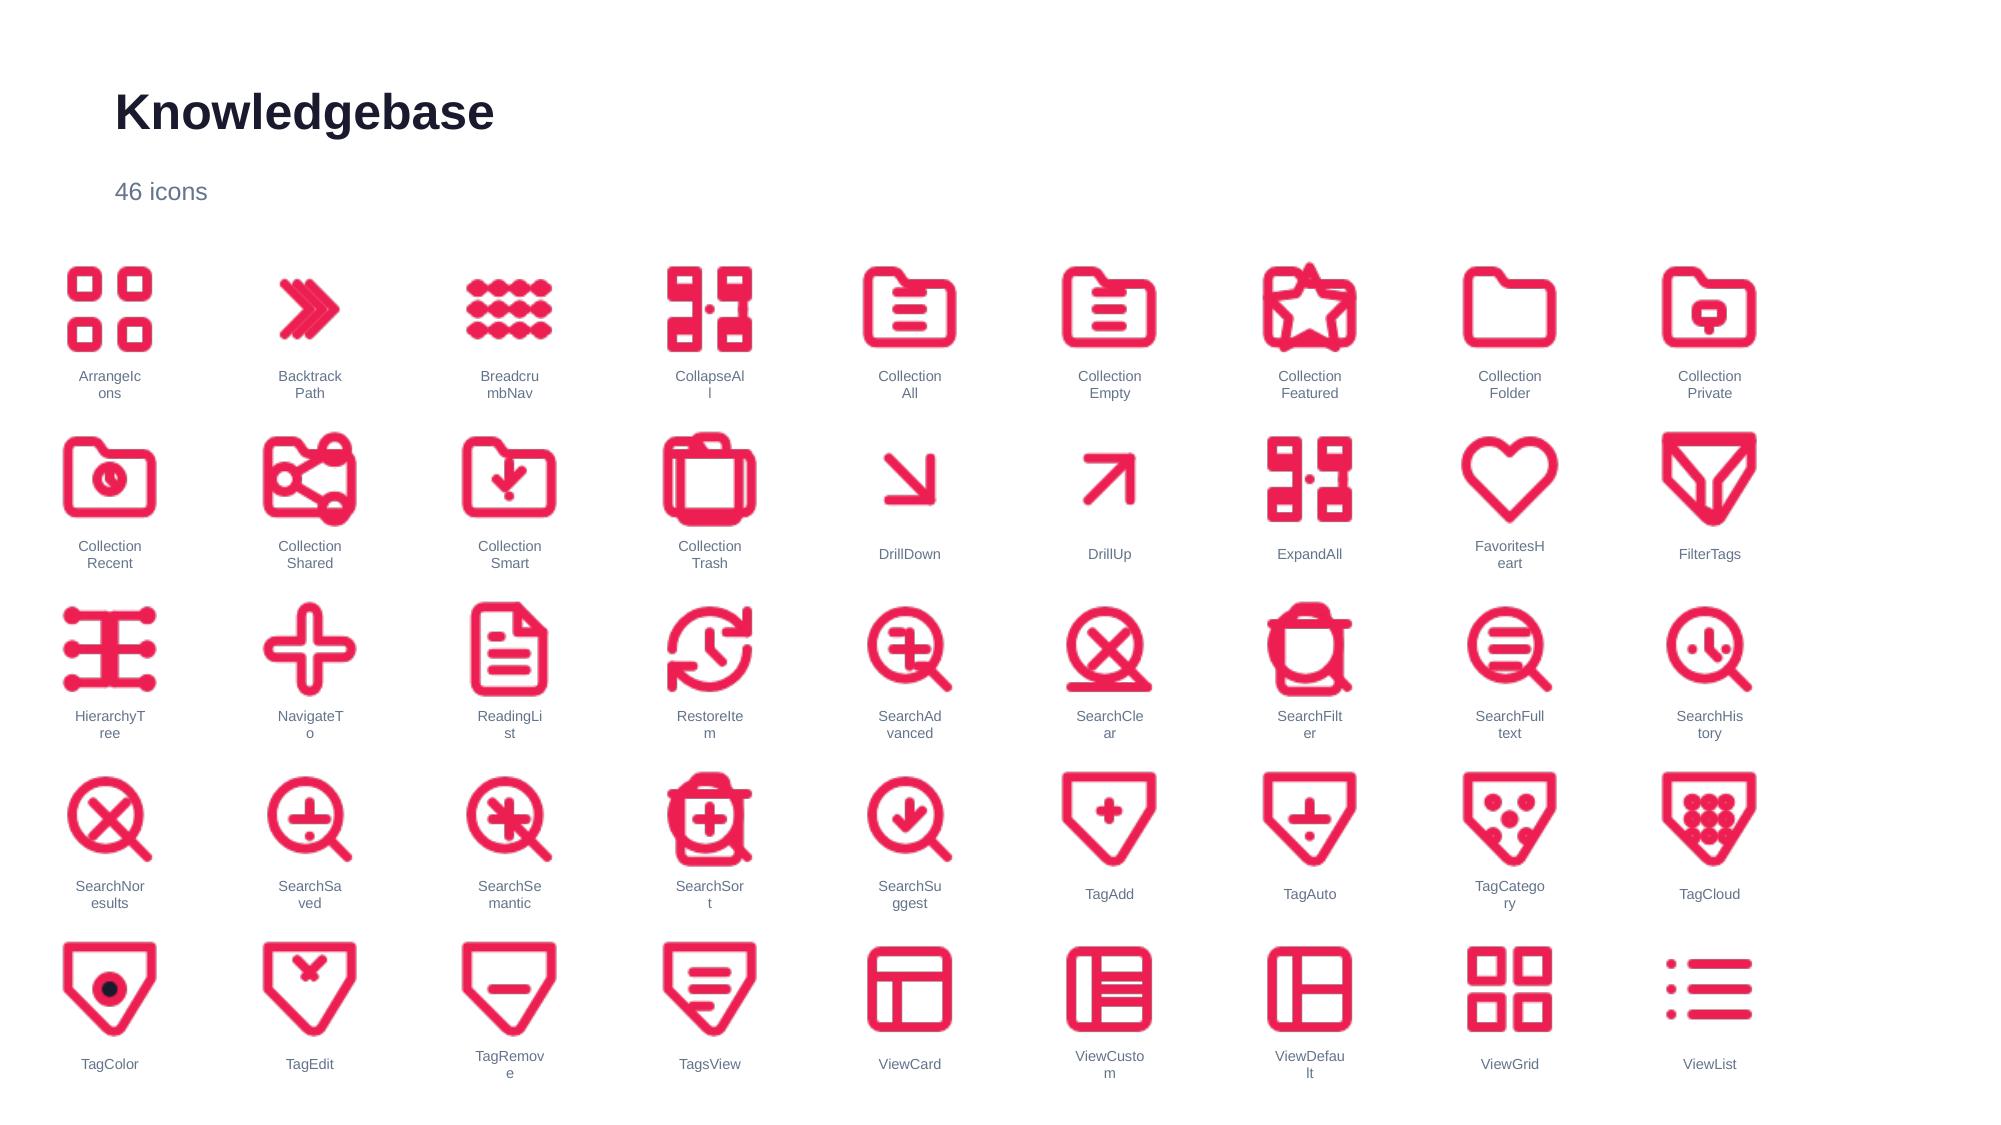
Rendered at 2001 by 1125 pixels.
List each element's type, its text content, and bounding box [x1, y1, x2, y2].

text_box SearchAdvanced [860, 709, 960, 744]
text_box TagCloud [1659, 878, 1760, 914]
text_box SearchFilter [1260, 709, 1360, 744]
picture [1059, 429, 1161, 531]
text_box SearchSort [660, 879, 760, 914]
text_box HierarchyTree [60, 709, 160, 744]
picture [659, 599, 761, 701]
text_box TagAdd [1059, 878, 1160, 914]
text_box ViewGrid [1460, 1047, 1560, 1084]
text_box DrillDown [860, 539, 960, 574]
text_box 46 icons [99, 159, 1700, 220]
picture [1459, 599, 1561, 701]
picture [1459, 429, 1561, 531]
picture [1659, 259, 1761, 361]
picture [859, 769, 961, 871]
text_box SearchSuggest [860, 879, 960, 914]
picture [259, 769, 361, 871]
picture [459, 429, 561, 531]
text_box CollectionEmpty [1059, 368, 1160, 404]
picture [1659, 769, 1761, 871]
picture [259, 429, 361, 531]
text_box FavoritesHeart [1460, 539, 1560, 574]
picture [1059, 939, 1161, 1041]
picture [1259, 259, 1361, 361]
picture [459, 259, 561, 361]
picture [59, 599, 161, 701]
text_box ExpandAll [1260, 539, 1360, 574]
text_box CollectionTrash [660, 539, 760, 574]
text_box CollectionFolder [1460, 369, 1560, 404]
text_box ViewList [1659, 1047, 1760, 1084]
picture [59, 429, 161, 531]
picture [1059, 769, 1161, 871]
text_box TagAuto [1260, 879, 1360, 914]
picture [859, 259, 961, 361]
text_box BreadcrumbNav [459, 368, 560, 404]
text_box ViewDefault [1260, 1047, 1360, 1084]
text_box CollectionRecent [60, 539, 160, 574]
text_box CollectionFeatured [1260, 369, 1360, 404]
picture [1259, 599, 1361, 701]
text_box SearchSemantic [459, 878, 560, 914]
text_box CollectionSmart [459, 538, 560, 574]
text_box SearchSaved [260, 879, 360, 914]
picture [1659, 599, 1761, 701]
text_box SearchFulltext [1460, 709, 1560, 744]
picture [459, 769, 561, 871]
text_box TagColor [60, 1047, 160, 1084]
picture [859, 429, 961, 531]
text_box DrillUp [1059, 538, 1160, 574]
picture [459, 939, 561, 1041]
text_box ViewCard [860, 1047, 960, 1084]
picture [259, 259, 361, 361]
text_box NavigateTo [260, 709, 360, 744]
text_box TagRemove [459, 1047, 560, 1084]
text_box CollapseAll [660, 369, 760, 404]
picture [1659, 939, 1761, 1041]
text_box SearchClear [1059, 708, 1160, 744]
text_box FilterTags [1659, 538, 1760, 574]
picture [259, 599, 361, 701]
picture [659, 939, 761, 1041]
text_box TagsView [660, 1047, 760, 1084]
text_box BacktrackPath [260, 369, 360, 404]
picture [59, 259, 161, 361]
picture [59, 939, 161, 1041]
picture [659, 259, 761, 361]
text_box RestoreItem [660, 709, 760, 744]
picture [1059, 599, 1161, 701]
text_box SearchNoresults [60, 879, 160, 914]
text_box ReadingList [459, 708, 560, 744]
picture [1459, 939, 1561, 1041]
text_box CollectionPrivate [1659, 368, 1760, 404]
picture [1259, 939, 1361, 1041]
picture [859, 939, 961, 1041]
picture [1659, 429, 1761, 531]
text_box Knowledgebase [99, 60, 1700, 159]
picture [1059, 259, 1161, 361]
picture [859, 599, 961, 701]
picture [59, 769, 161, 871]
text_box TagCategory [1460, 879, 1560, 914]
text_box SearchHistory [1659, 708, 1760, 744]
picture [1259, 429, 1361, 531]
picture [259, 939, 361, 1041]
picture [659, 769, 761, 871]
picture [1459, 769, 1561, 871]
picture [459, 599, 561, 701]
picture [1259, 769, 1361, 871]
picture [659, 429, 761, 531]
text_box CollectionAll [860, 369, 960, 404]
text_box ArrangeIcons [60, 369, 160, 404]
picture [1459, 259, 1561, 361]
text_box ViewCustom [1059, 1047, 1160, 1084]
text_box TagEdit [260, 1047, 360, 1084]
text_box CollectionShared [260, 539, 360, 574]
